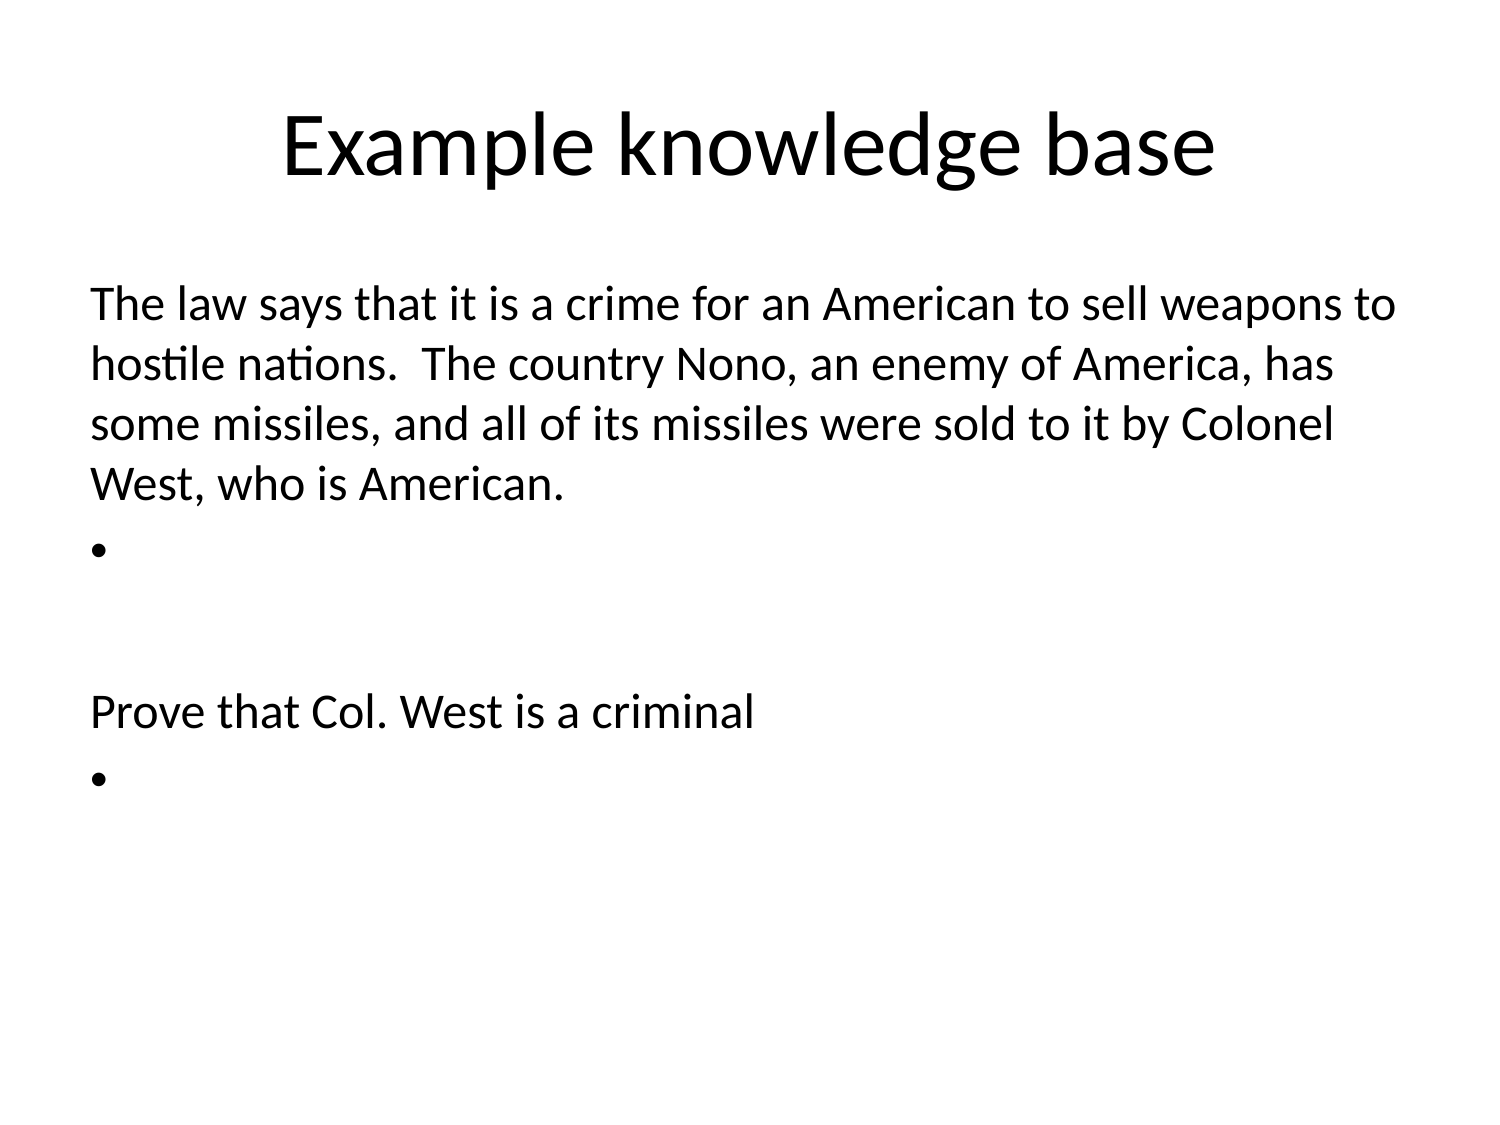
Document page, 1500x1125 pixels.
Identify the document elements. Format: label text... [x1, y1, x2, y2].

title Example knowledge base [75, 45, 1425, 233]
list The law says that it is a crime for an American to sell weapons to hostile nations. The country Nono, an enemy of America, has some missiles, and all of its missiles were sold to it by Colonel West, who is American. Prove that Col. West is a criminal [75, 262, 1425, 1005]
